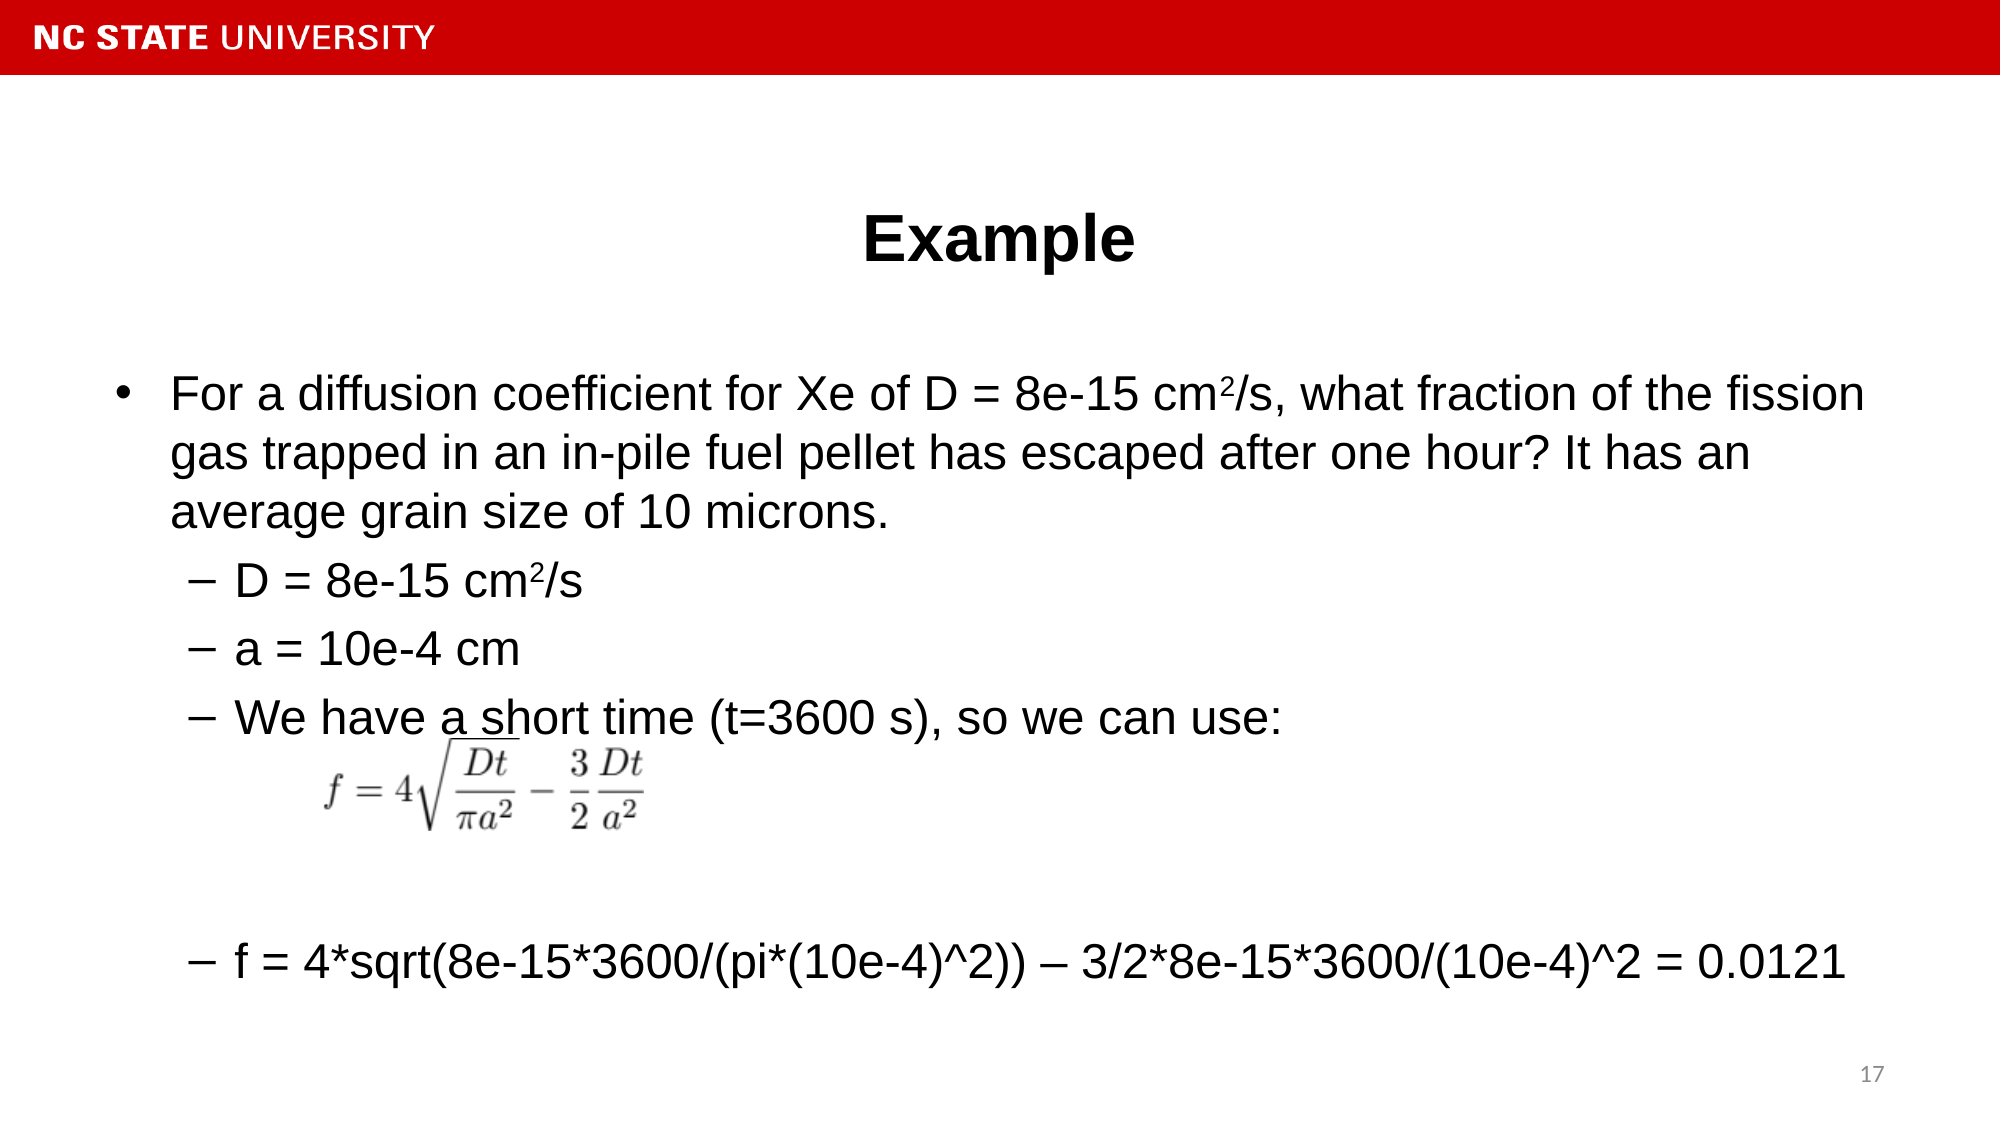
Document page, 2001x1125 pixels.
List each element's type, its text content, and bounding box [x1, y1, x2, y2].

picture [323, 738, 645, 831]
picture [0, 0, 2000, 75]
title Example [99, 147, 1900, 323]
slide_number 17 [1433, 1042, 1900, 1103]
list For a diffusion coefficient for Xe of D = 8e-15 cm2/s, what fraction of the fission gas trapped in an in-pile fuel pellet has escaped after one hour? It has an average grain size of 10 microns. D = 8e-15 cm2/s a = 10e-4 cm We have a short time (t=3600 s), so we can use: f = 4*sqrt(8e-15*3600/(pi*(10e-4)^2)) – 3/2*8e-15*3600/(10e-4)^2 = 0.0121 [99, 354, 1900, 1005]
